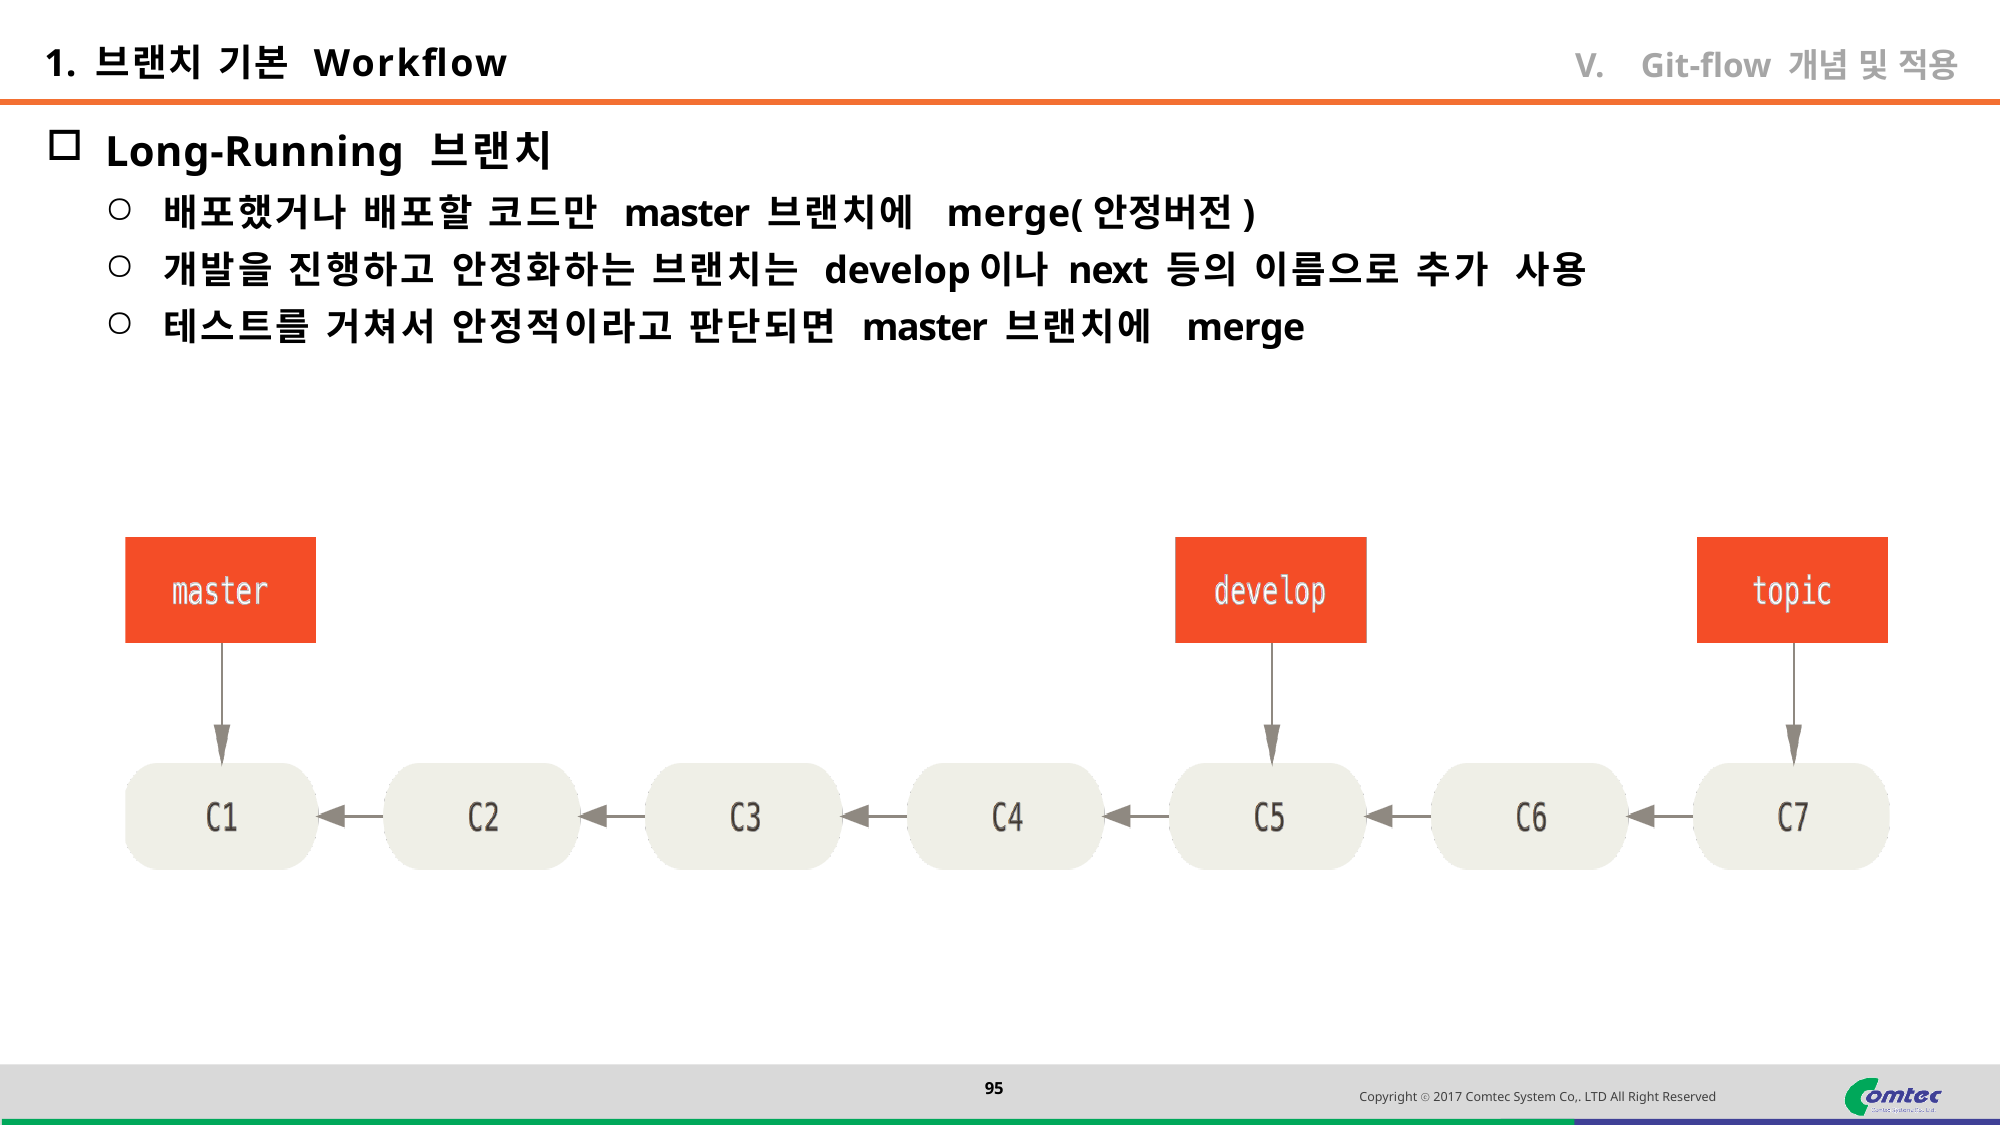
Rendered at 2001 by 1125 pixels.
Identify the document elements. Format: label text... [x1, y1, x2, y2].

list Git-flow 개념 및 적용 [1158, 28, 1960, 92]
picture [1842, 1074, 1944, 1118]
text_box Long-Running 브랜치 배포했거나 배포할 코드만 master 브랜치에 merge(안정버전) 개발을 진행하고 안정화하는 브랜치는 develop이나 next 등의 이름으로 추가 사용 테스트를 거쳐서 안정적이라고 판단되면 master 브랜치에 merge [44, 107, 1809, 349]
list 1. 브랜치 기본 Workflow [44, 28, 1149, 92]
text_box [125, 537, 1890, 870]
